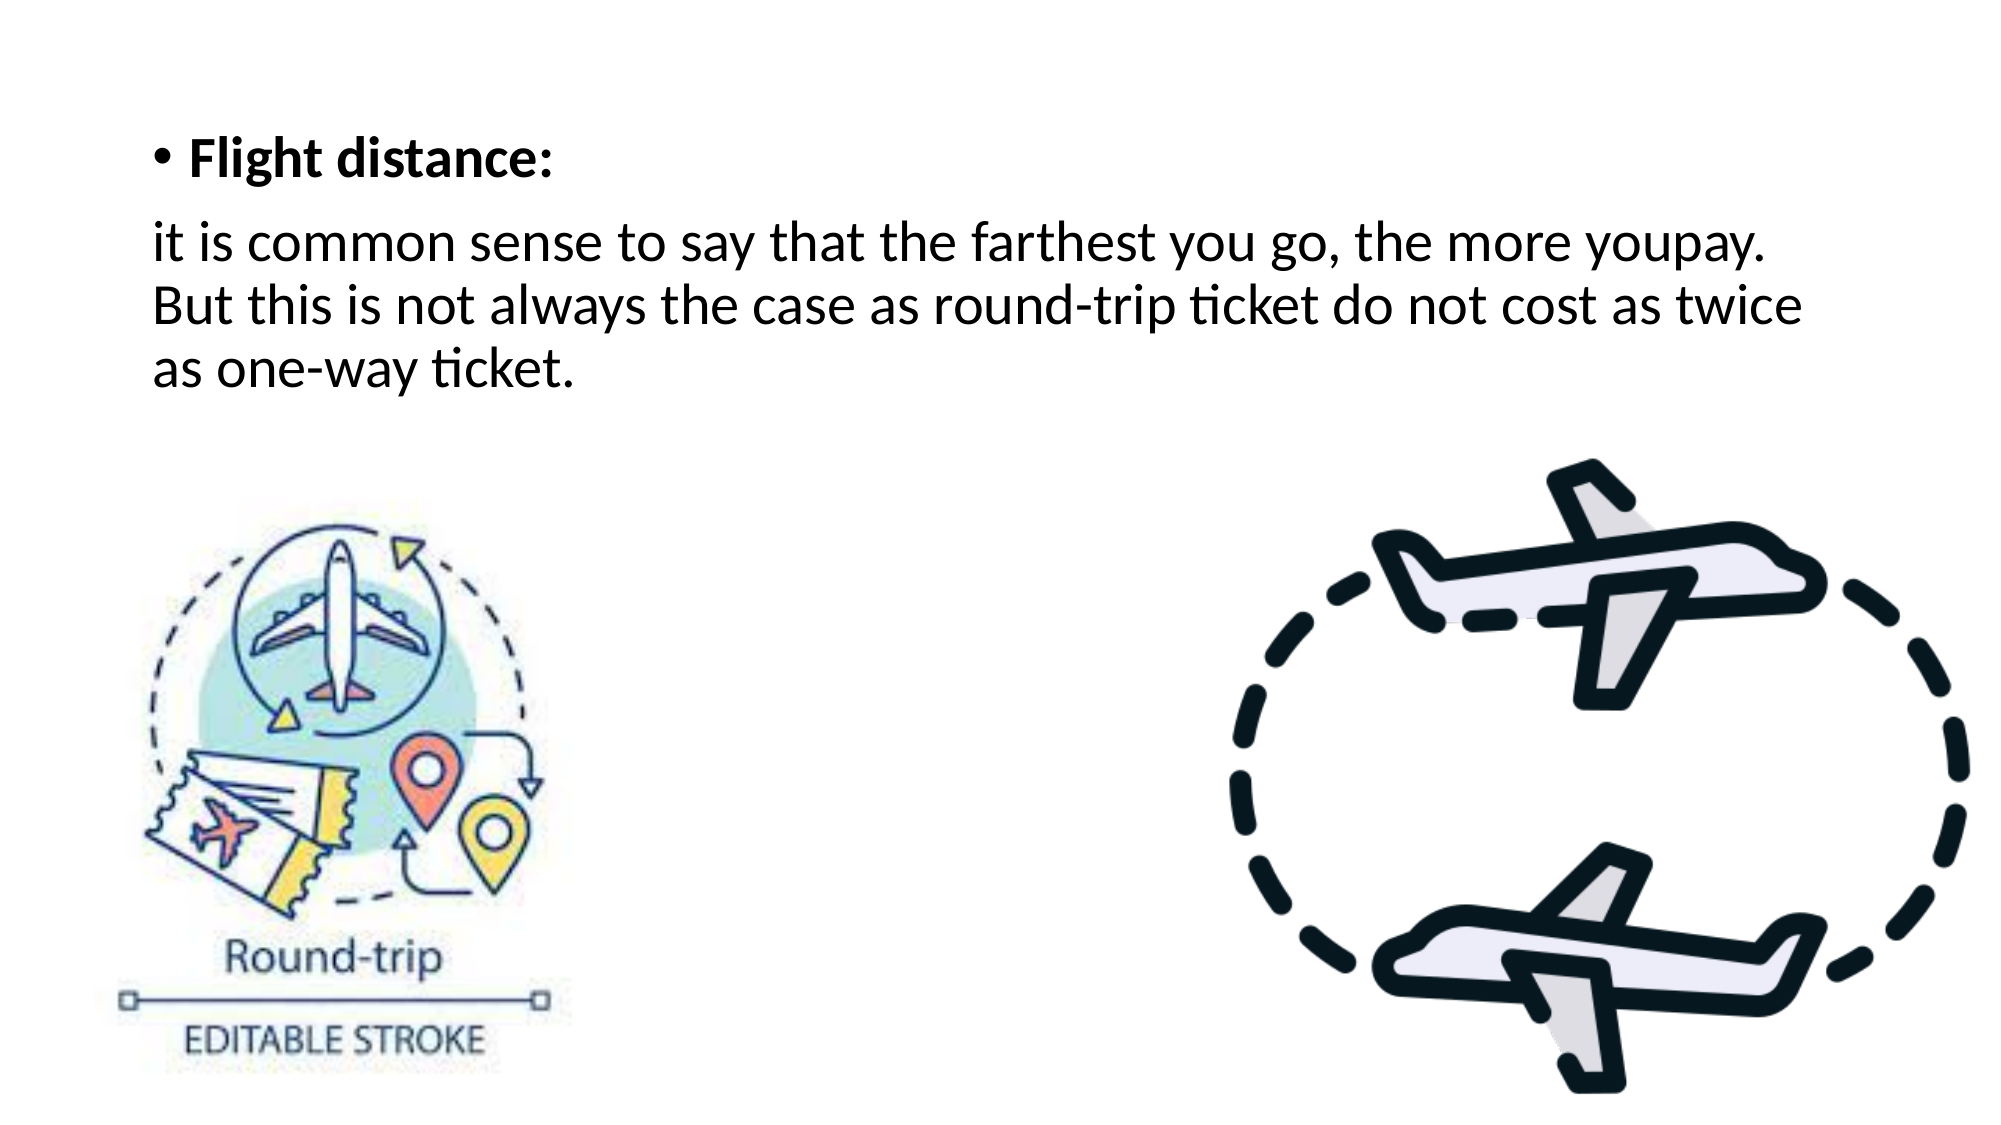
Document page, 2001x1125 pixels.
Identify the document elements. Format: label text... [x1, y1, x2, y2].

picture [1199, 376, 2000, 1125]
picture [0, 454, 671, 1125]
list Flight distance: it is common sense to say that the farthest you go, the more youpay. But this is not always the case as round-trip ticket do not cost as twice as one-way ticket. [137, 119, 1863, 1006]
